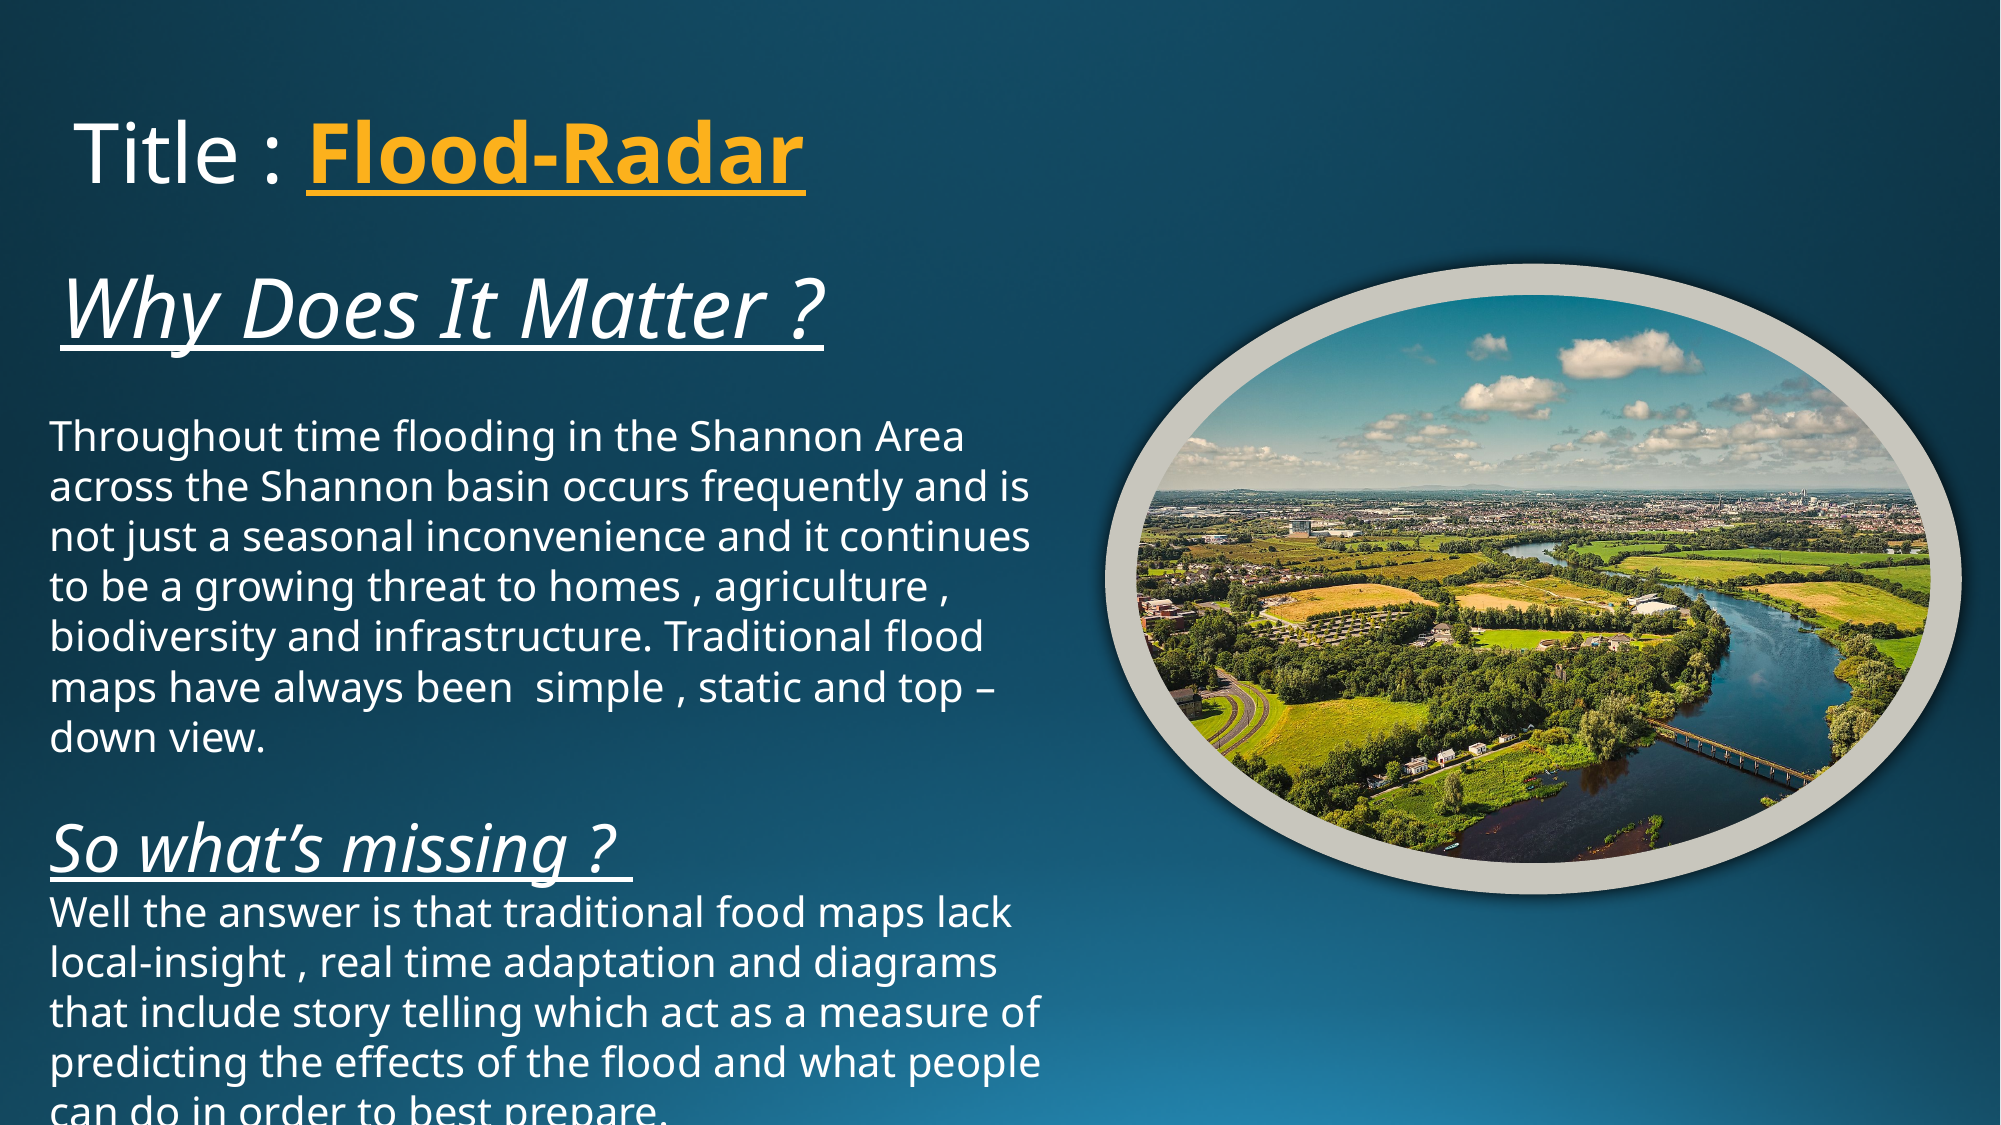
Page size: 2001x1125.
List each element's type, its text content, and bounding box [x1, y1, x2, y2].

picture [0, 0, 2001, 1125]
text_box Throughout time flooding in the Shannon Area across the Shannon basin occurs frequently and is not just a seasonal inconvenience and it continues to be a growing threat to homes , agriculture , biodiversity and infrastructure. Traditional flood maps have always been simple , static and top – down view. So what’s missing ? Well the answer is that traditional food maps lack local-insight , real time adaptation and diagrams that include story telling which act as a measure of predicting the effects of the flood and what people can do in order to best prepare. [34, 402, 1078, 1125]
text_box Title : Flood-Radar [59, 93, 937, 208]
text_box Why Does It Matter ? [45, 248, 1067, 363]
